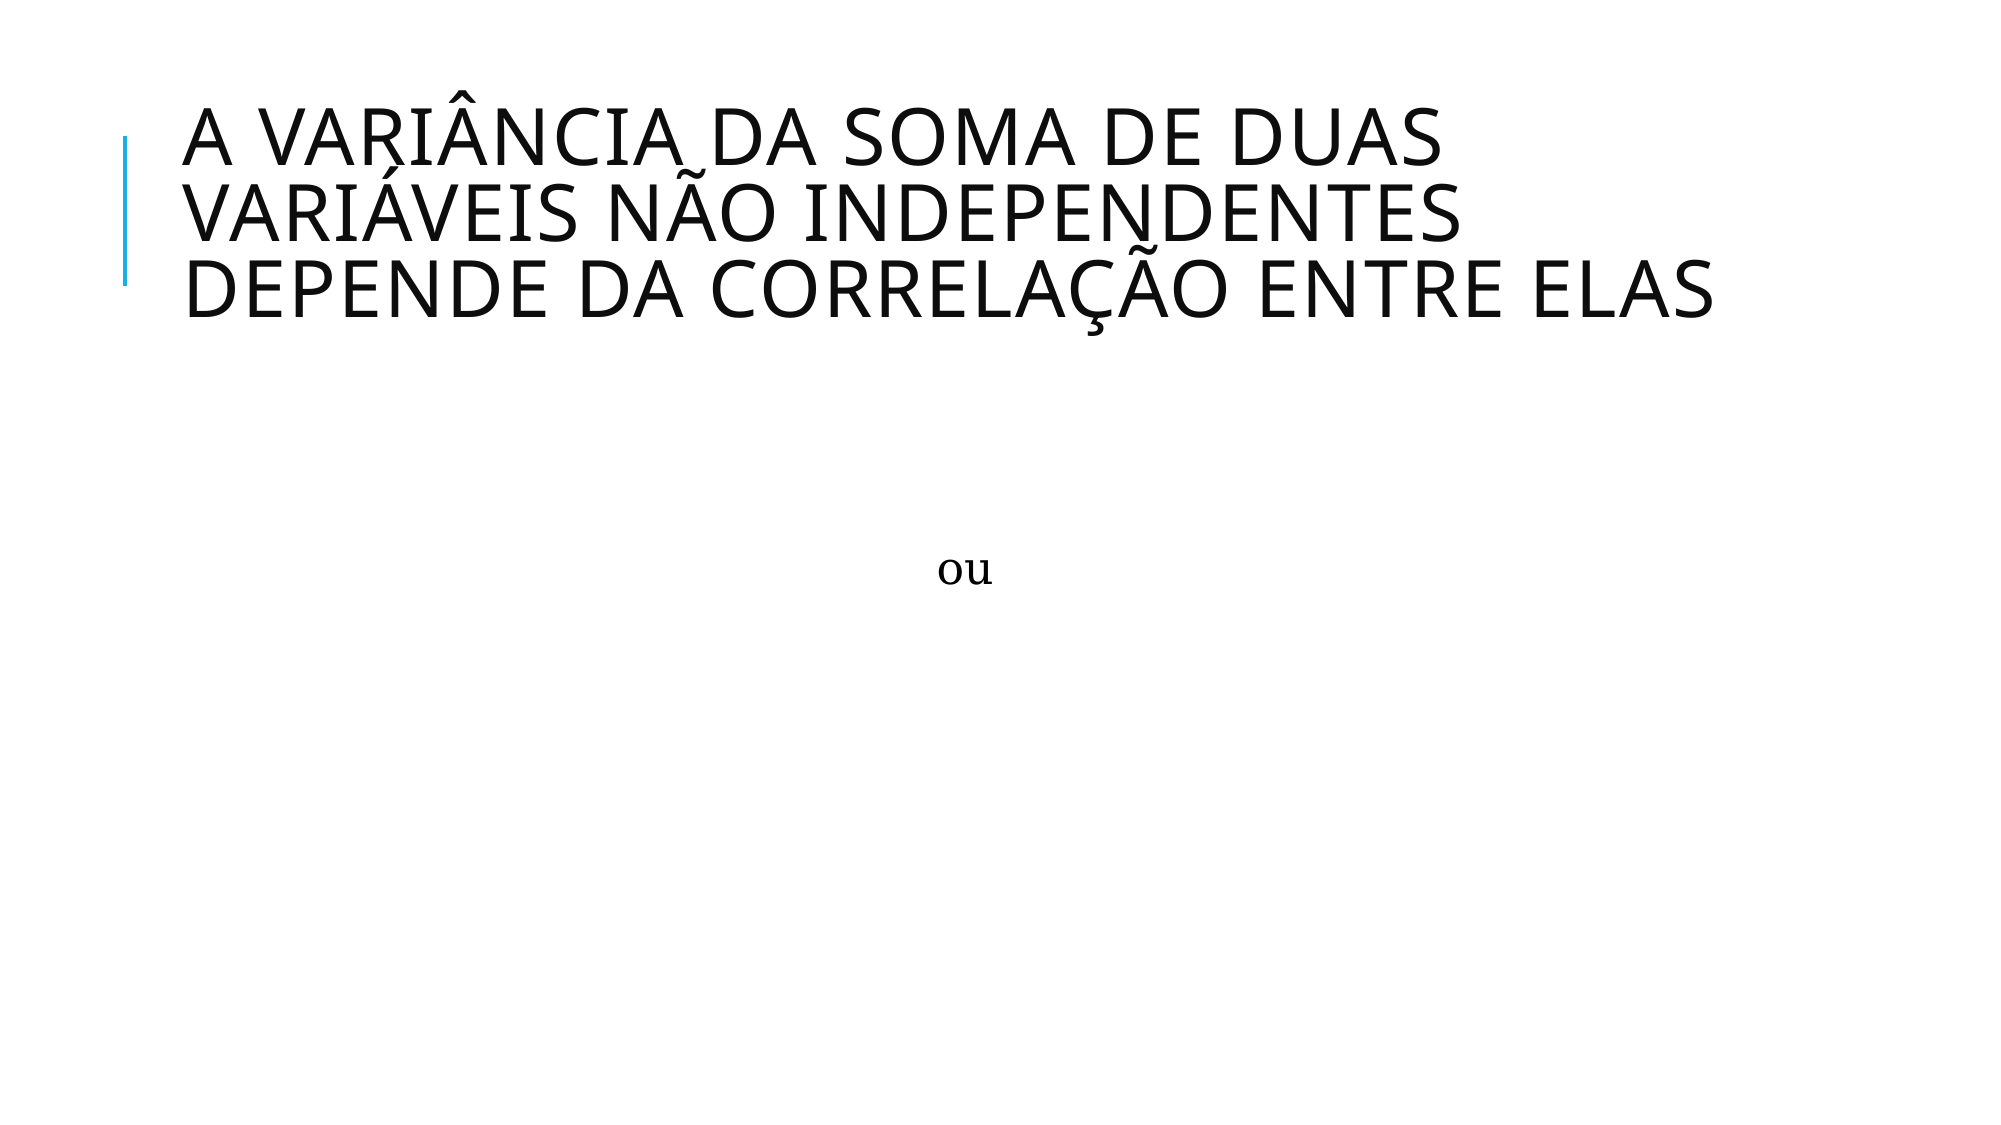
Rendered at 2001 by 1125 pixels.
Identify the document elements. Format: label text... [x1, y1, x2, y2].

title A variância da soma de duas variáveis não independentes depende da Correlação entre elas [168, 96, 1763, 342]
